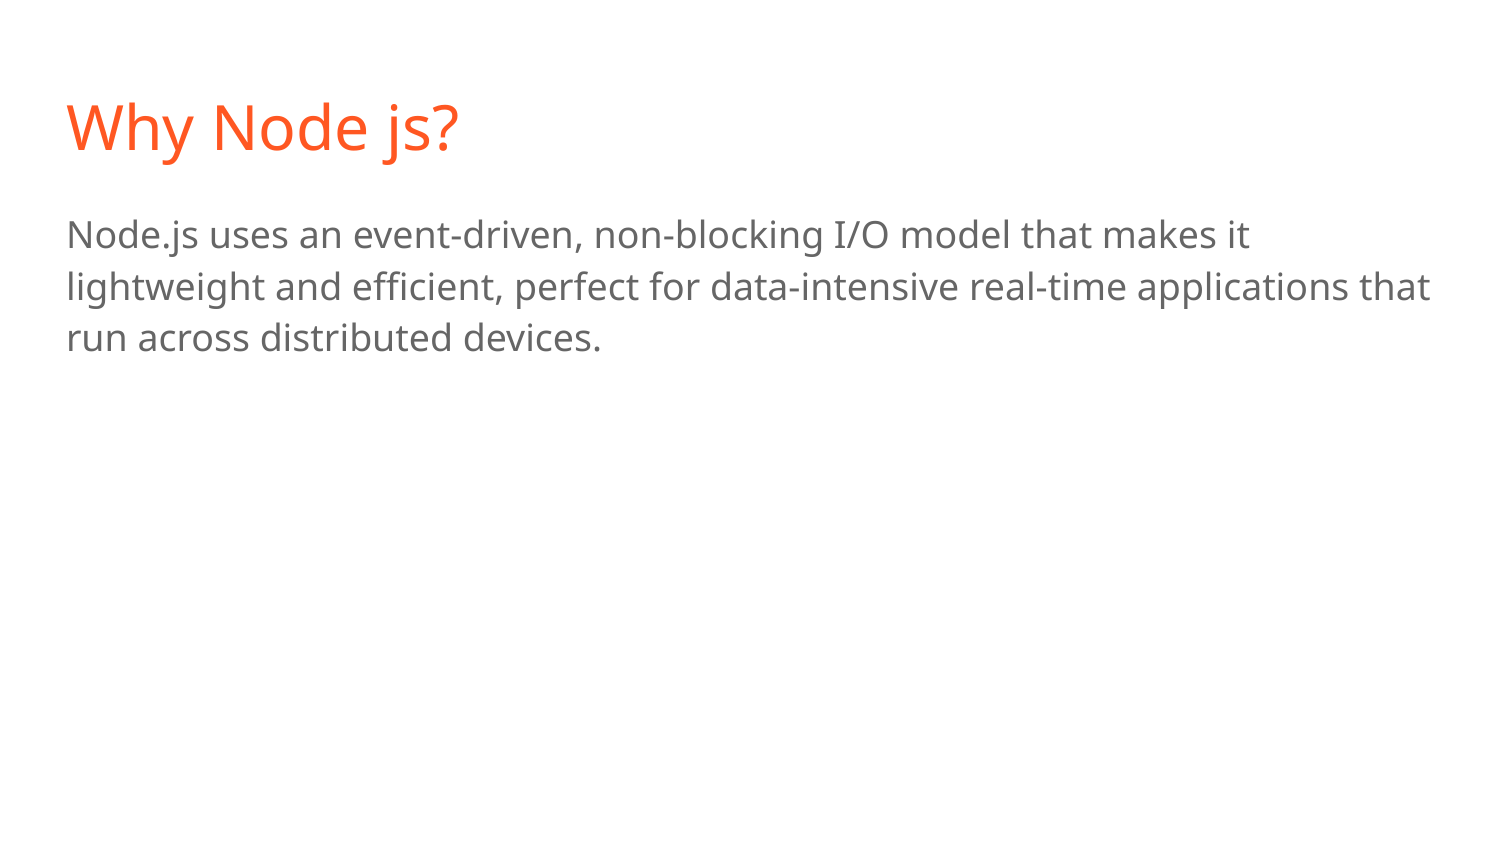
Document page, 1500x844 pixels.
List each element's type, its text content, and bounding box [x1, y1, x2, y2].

list Node.js uses an event-driven, non-blocking I/O model that makes it lightweight and efficient, perfect for data-intensive real-time applications that run across distributed devices. [51, 189, 1449, 750]
title Why Node js? [51, 72, 1449, 167]
